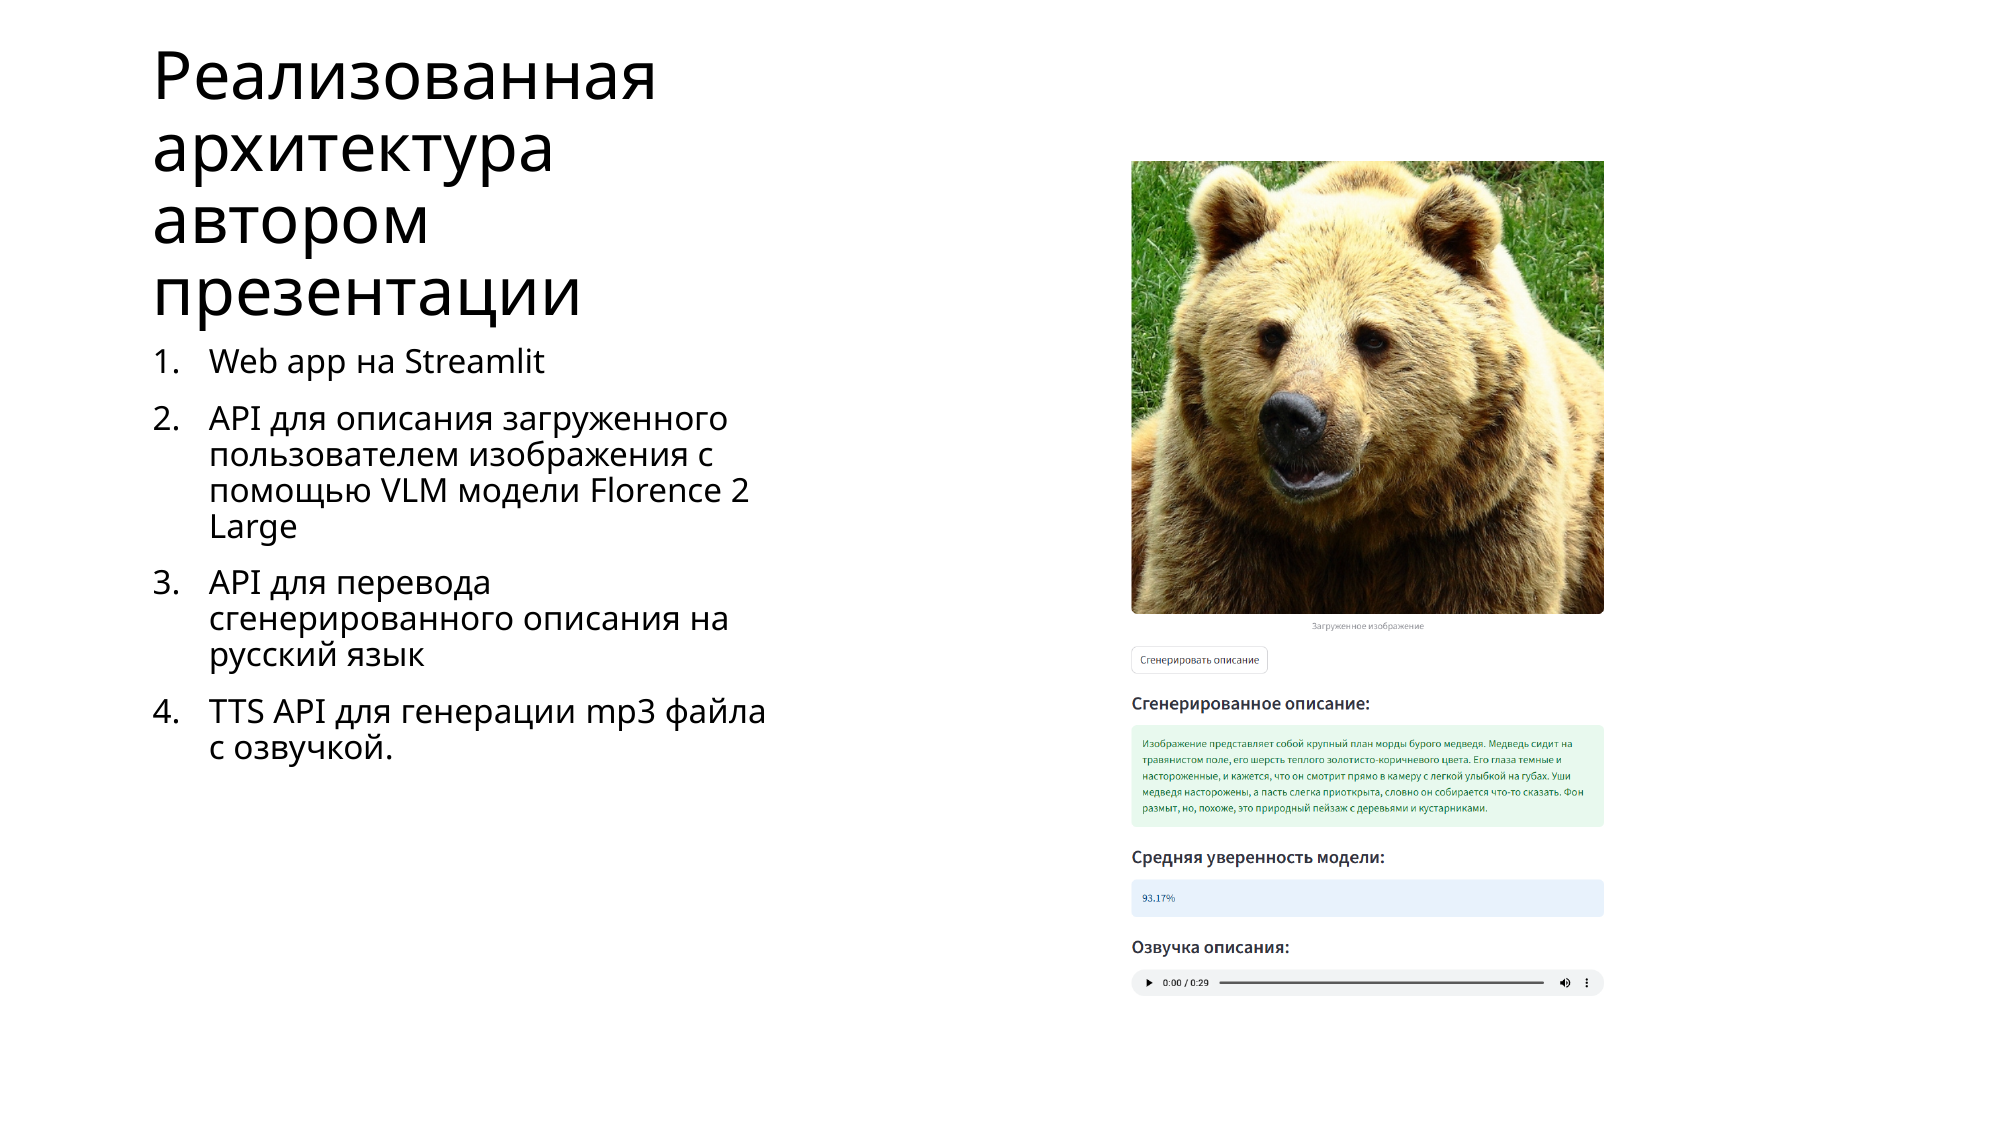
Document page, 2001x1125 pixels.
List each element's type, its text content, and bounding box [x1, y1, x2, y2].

list Web app на Streamlit API для описания загруженного пользователем изображения с помощью VLM модели Florence 2 Large API для перевода сгенерированного описания на русский язык TTS API для генерации mp3 файла с озвучкой. [137, 337, 783, 963]
title Реализованная архитектура автором презентации [137, 75, 783, 337]
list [1080, 161, 1669, 1014]
